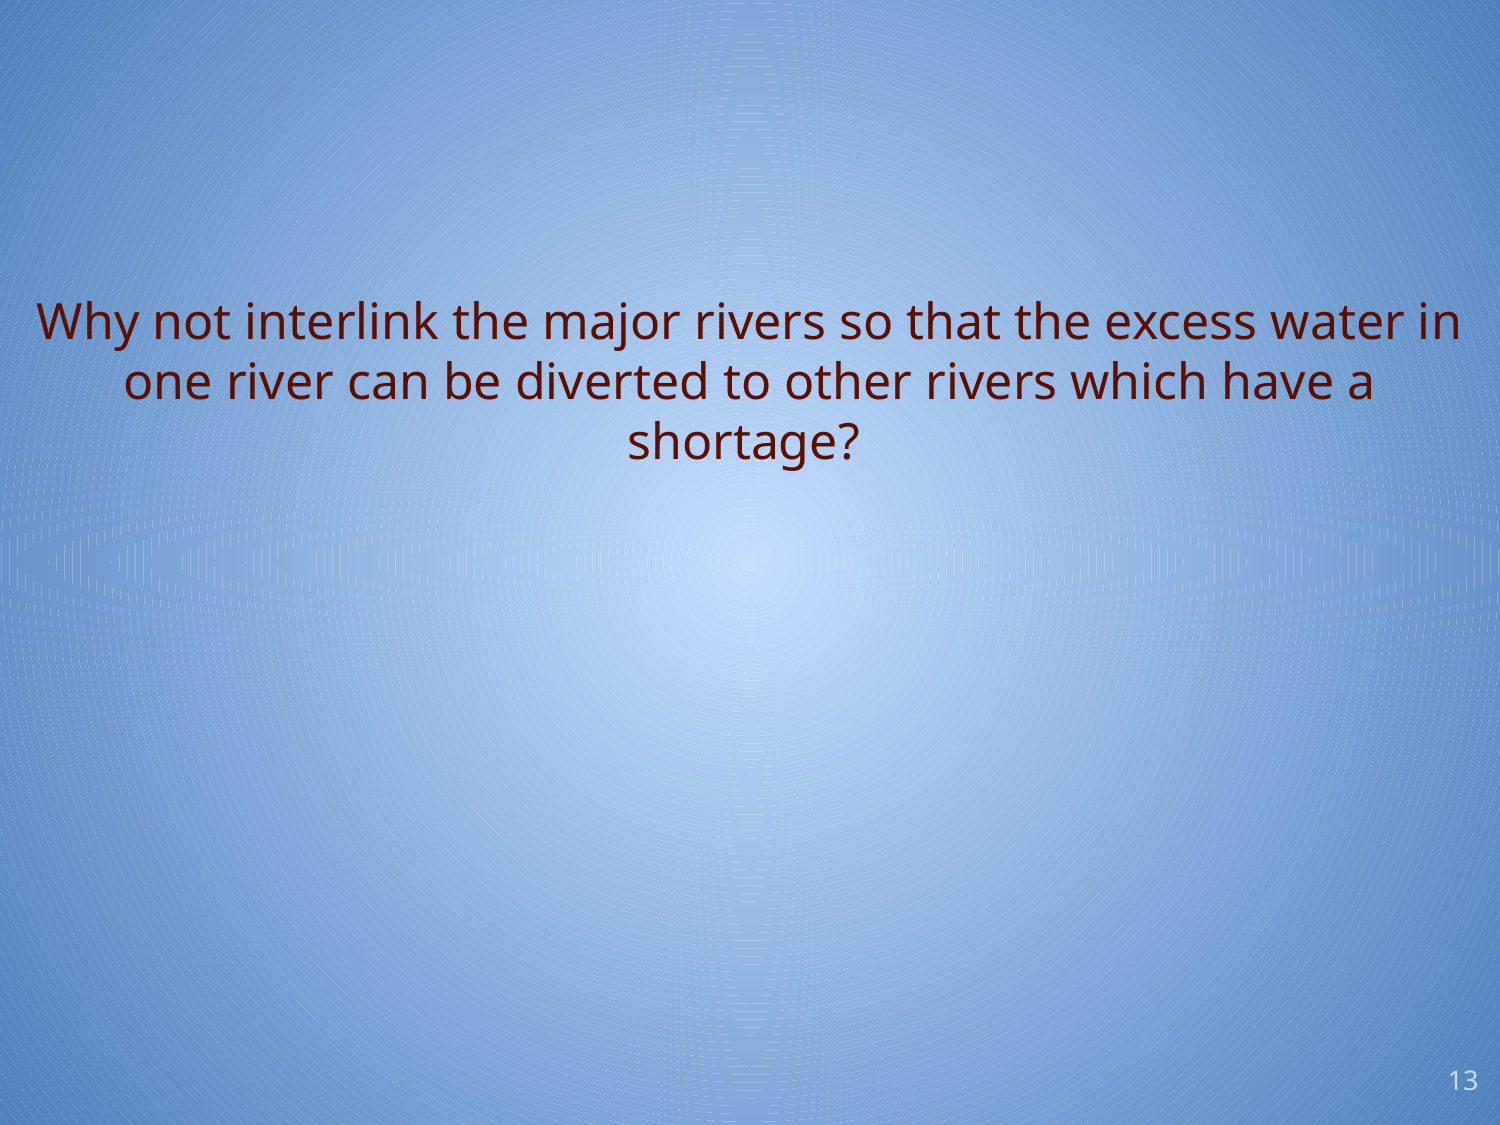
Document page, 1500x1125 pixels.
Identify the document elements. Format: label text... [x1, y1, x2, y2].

list Why not interlink the major rivers so that the excess water in one river can be diverted to other rivers which have a shortage? [0, 275, 1500, 1118]
slide_number ‹#› [1403, 1038, 1494, 1125]
